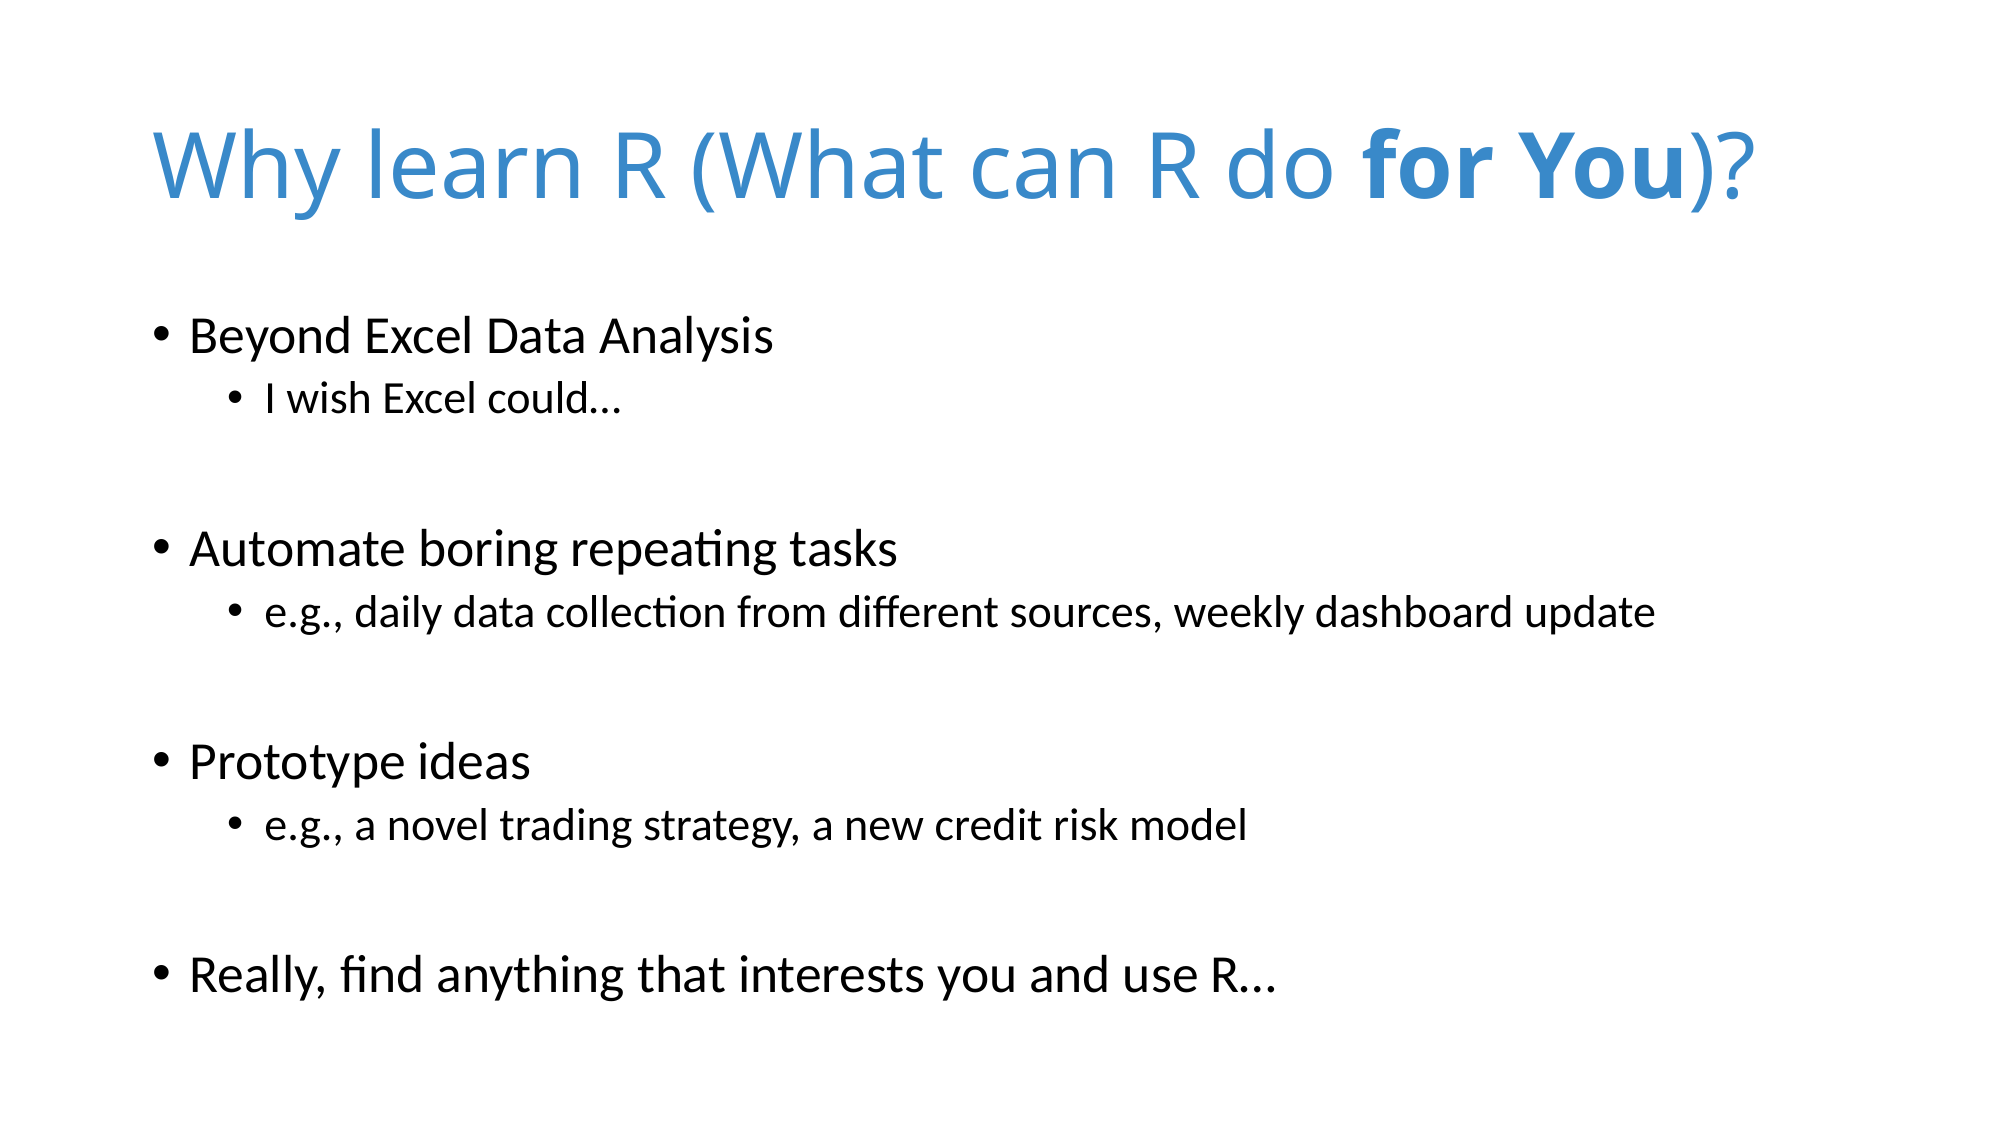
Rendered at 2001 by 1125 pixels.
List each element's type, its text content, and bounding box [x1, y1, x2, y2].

title Why learn R (What can R do for You)? [137, 59, 1863, 278]
list Beyond Excel Data Analysis I wish Excel could… Automate boring repeating tasks e.g., daily data collection from different sources, weekly dashboard update Prototype ideas e.g., a novel trading strategy, a new credit risk model Really, find anything that interests you and use R… [137, 299, 1863, 1014]
